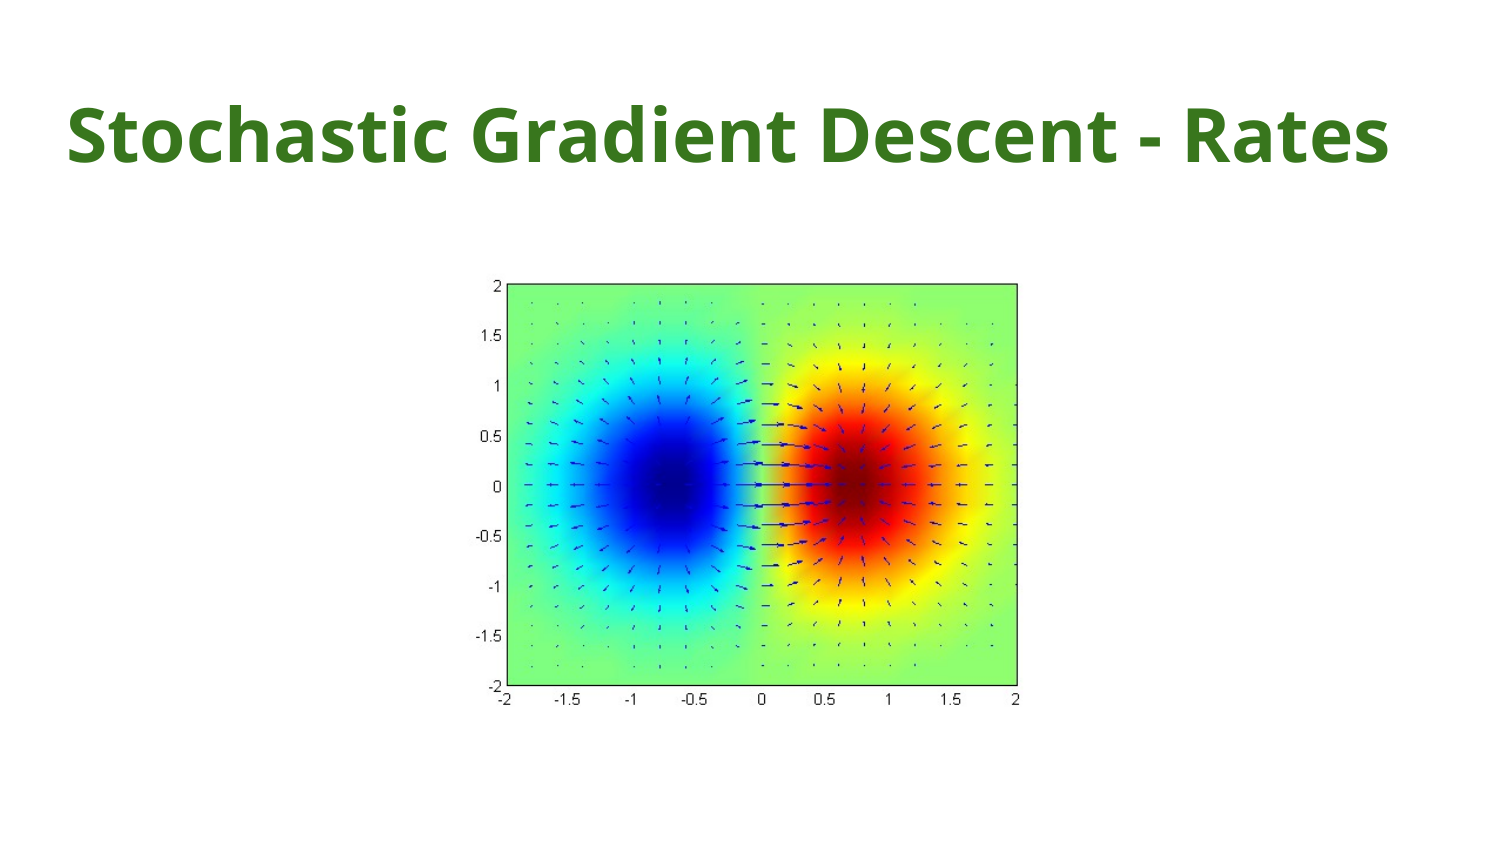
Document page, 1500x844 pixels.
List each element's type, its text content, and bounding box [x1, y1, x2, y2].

title Stochastic Gradient Descent - Rates [51, 72, 1449, 167]
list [421, 245, 1079, 739]
